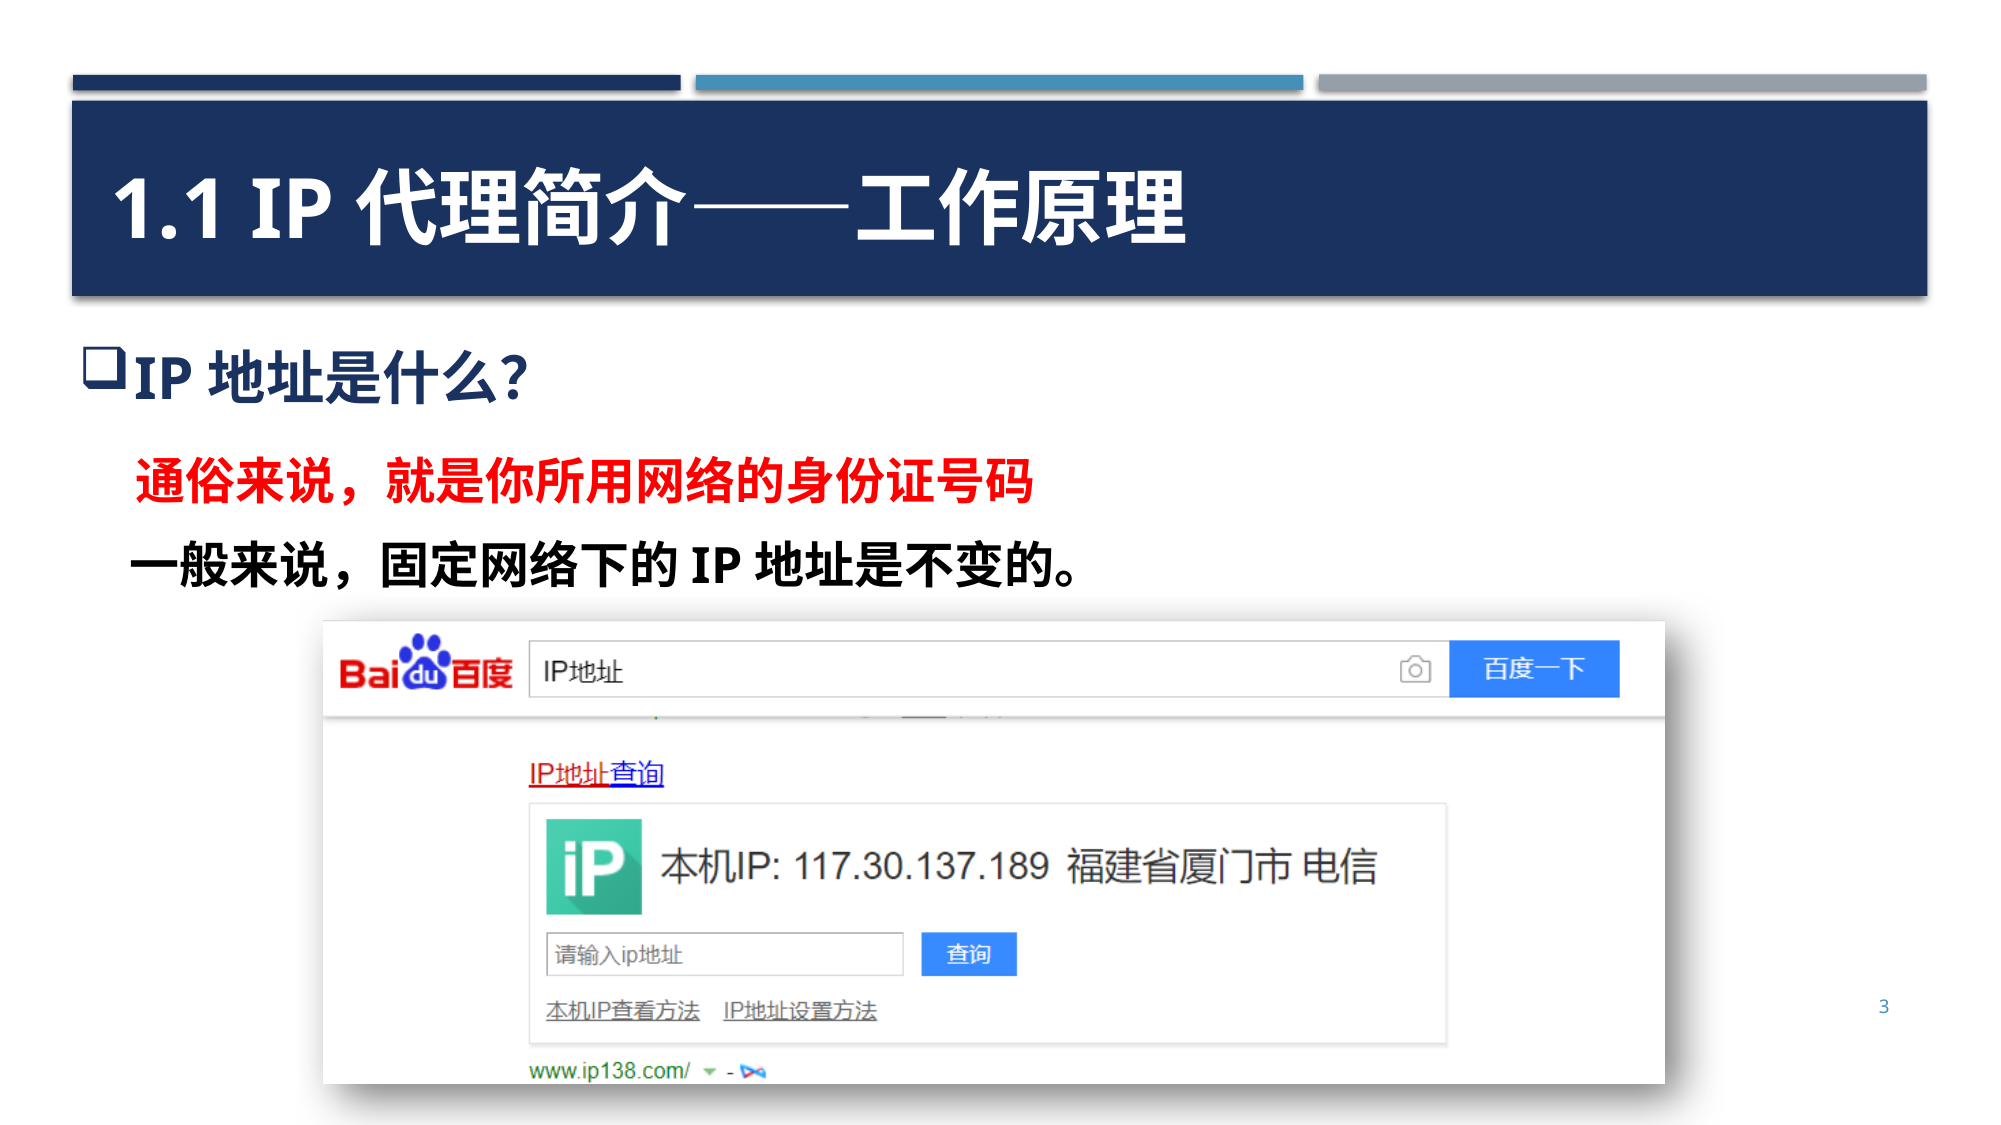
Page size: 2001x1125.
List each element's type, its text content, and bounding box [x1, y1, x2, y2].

text_box IP地址是什么？ [63, 298, 1925, 419]
picture [323, 620, 1665, 1085]
text_box 一般来说，固定网络下的IP地址是不变的。 [114, 526, 1120, 602]
text_box 1.1 IP代理简介——工作原理 [95, 147, 1689, 263]
text_box 通俗来说，就是你所用网络的身份证号码 [120, 419, 1909, 517]
slide_number 3 [1732, 977, 1905, 1037]
